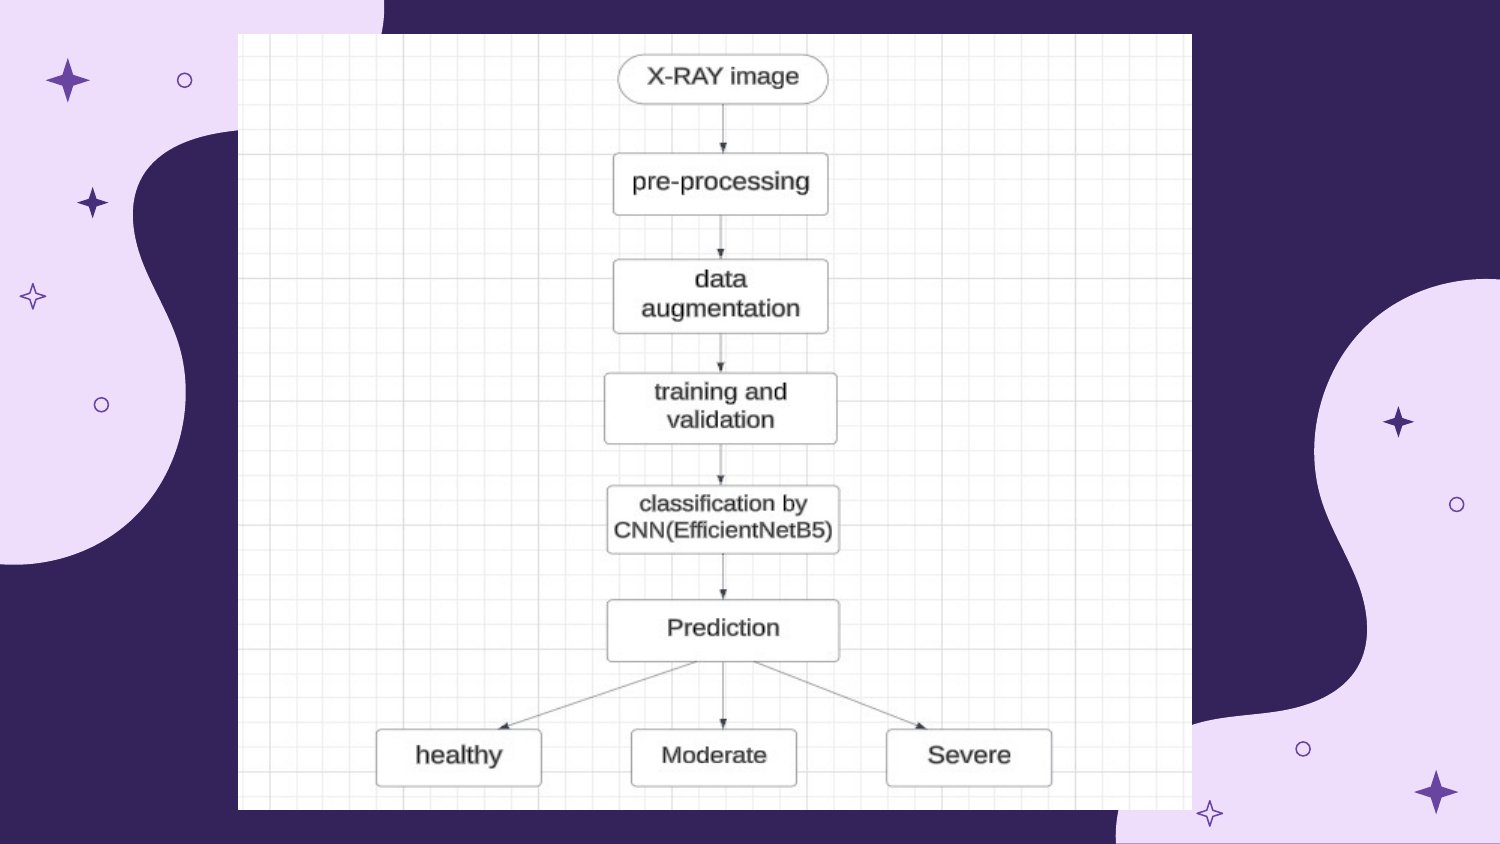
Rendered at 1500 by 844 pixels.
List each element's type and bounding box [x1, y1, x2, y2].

picture [238, 34, 1192, 810]
